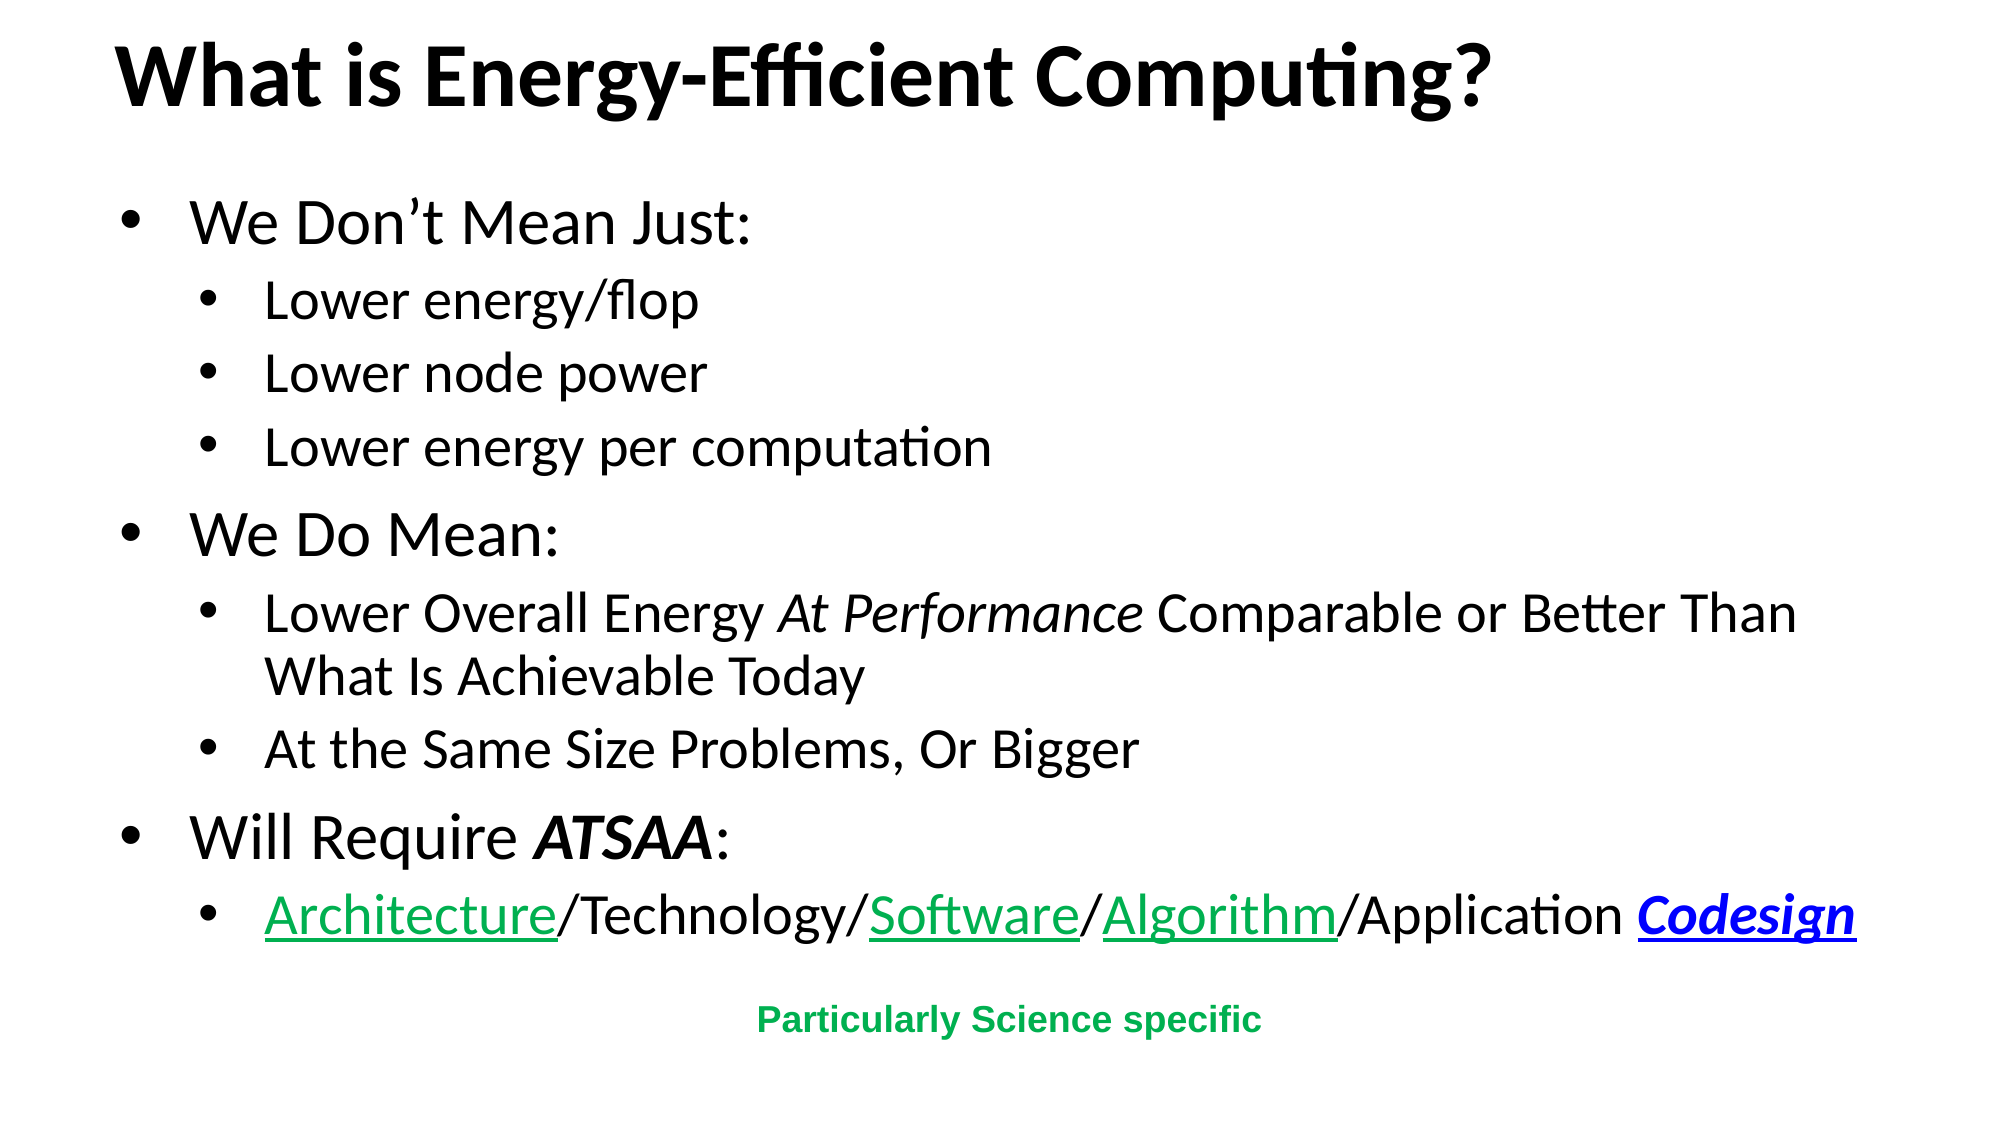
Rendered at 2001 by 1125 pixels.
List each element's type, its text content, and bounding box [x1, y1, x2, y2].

title What is Energy-Efficient Computing? [99, 0, 1900, 159]
list We Don’t Mean Just: Lower energy/flop Lower node power Lower energy per computation We Do Mean: Lower Overall Energy At Performance Comparable or Better Than What Is Achievable Today At the Same Size Problems, Or Bigger Will Require ATSAA: Architecture/Technology/Software/Algorithm/Application Codesign [99, 179, 1900, 1014]
text_box Particularly Science specific [741, 987, 1278, 1048]
